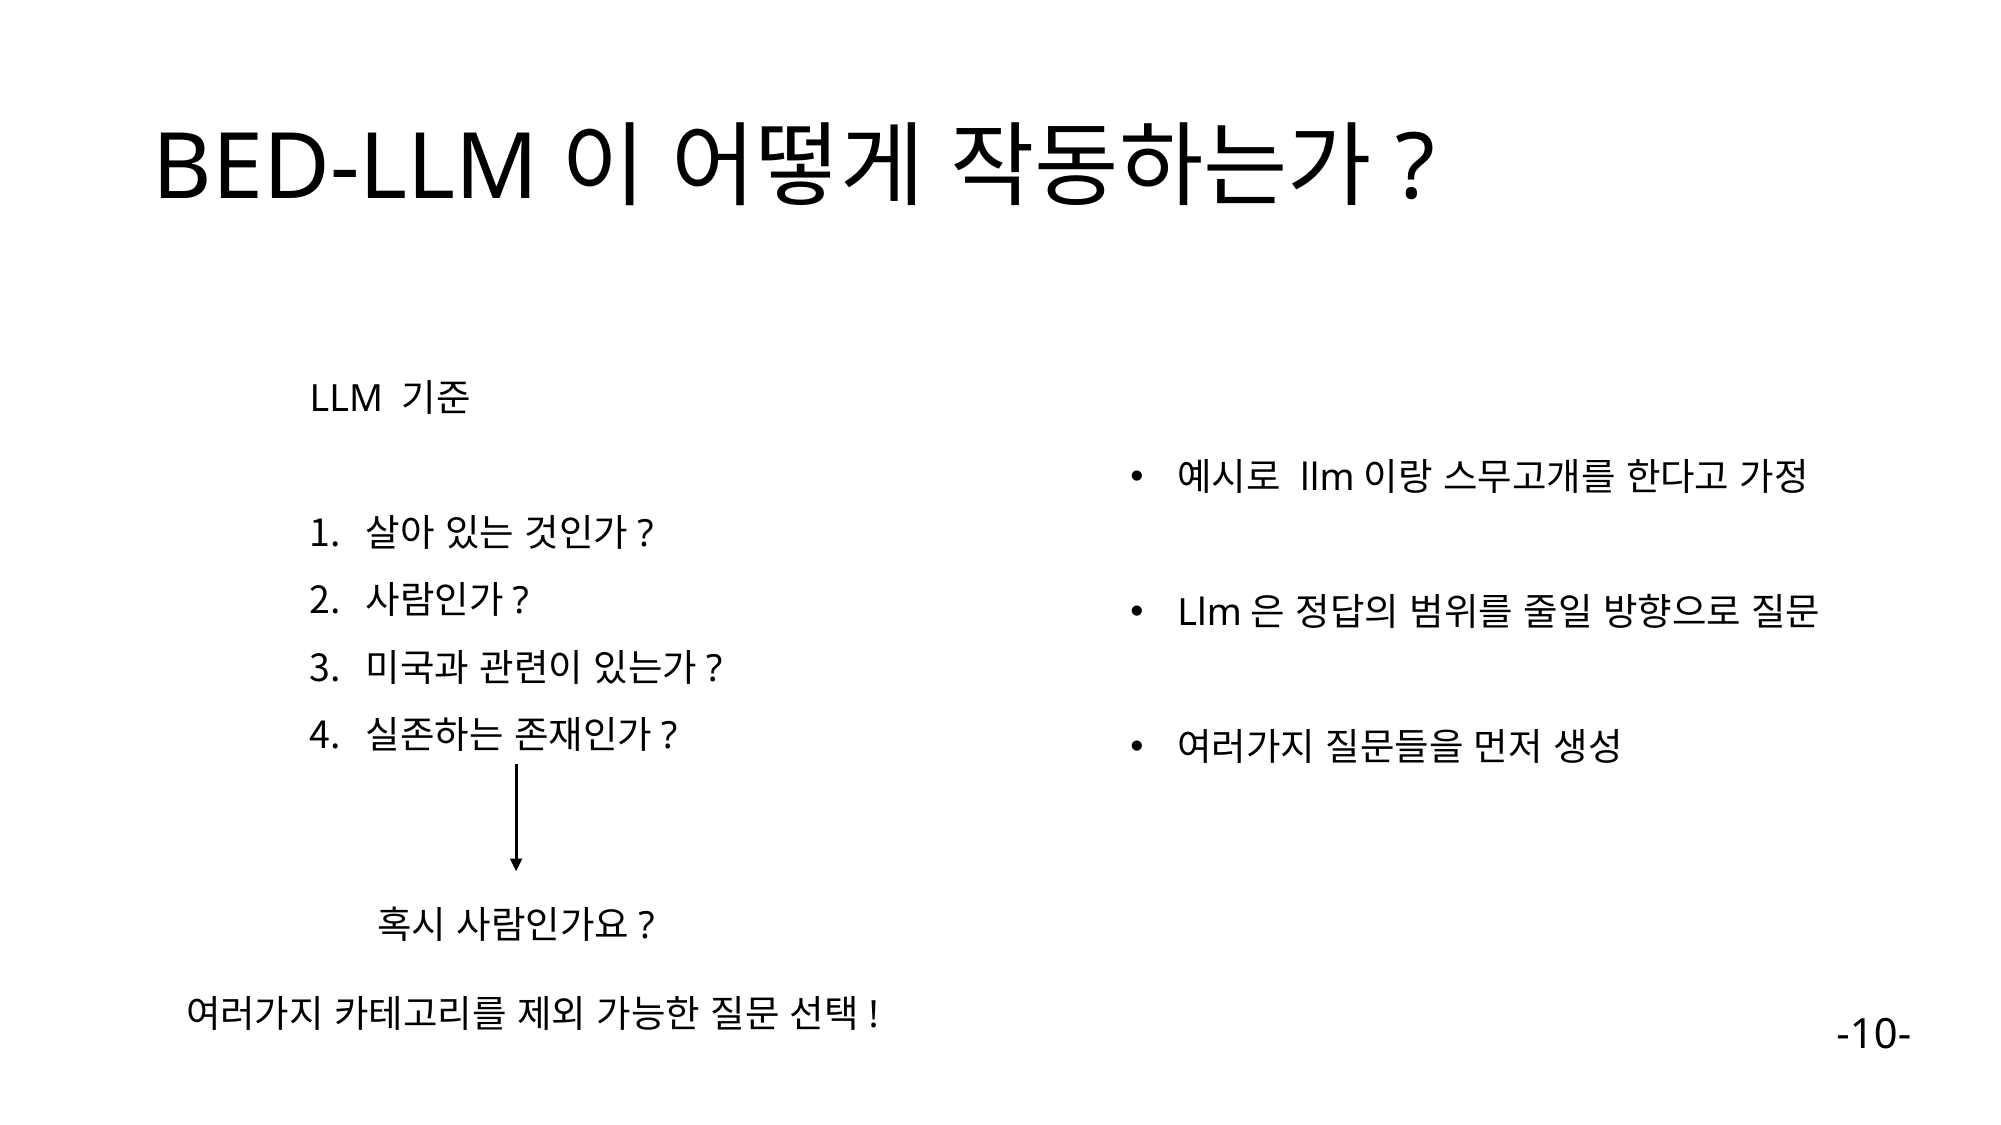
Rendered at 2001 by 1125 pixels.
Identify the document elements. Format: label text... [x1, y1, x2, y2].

title BED-LLM이 어떻게 작동하는가? [137, 59, 1863, 278]
text_box 여러가지 카테고리를 제외 가능한 질문 선택! [171, 982, 894, 1043]
text_box LLM 기준 살아 있는 것인가? 사람인가? 미국과 관련이 있는가? 실존하는 존재인가? [294, 344, 738, 764]
text_box 혹시 사람인가요? [362, 871, 670, 954]
text_box -10- [1821, 999, 1927, 1065]
text_box 예시로 llm이랑 스무고개를 한다고 가정 Llm은 정답의 범위를 줄일 방향으로 질문 여러가지 질문들을 먼저 생성 [1115, 423, 1836, 776]
